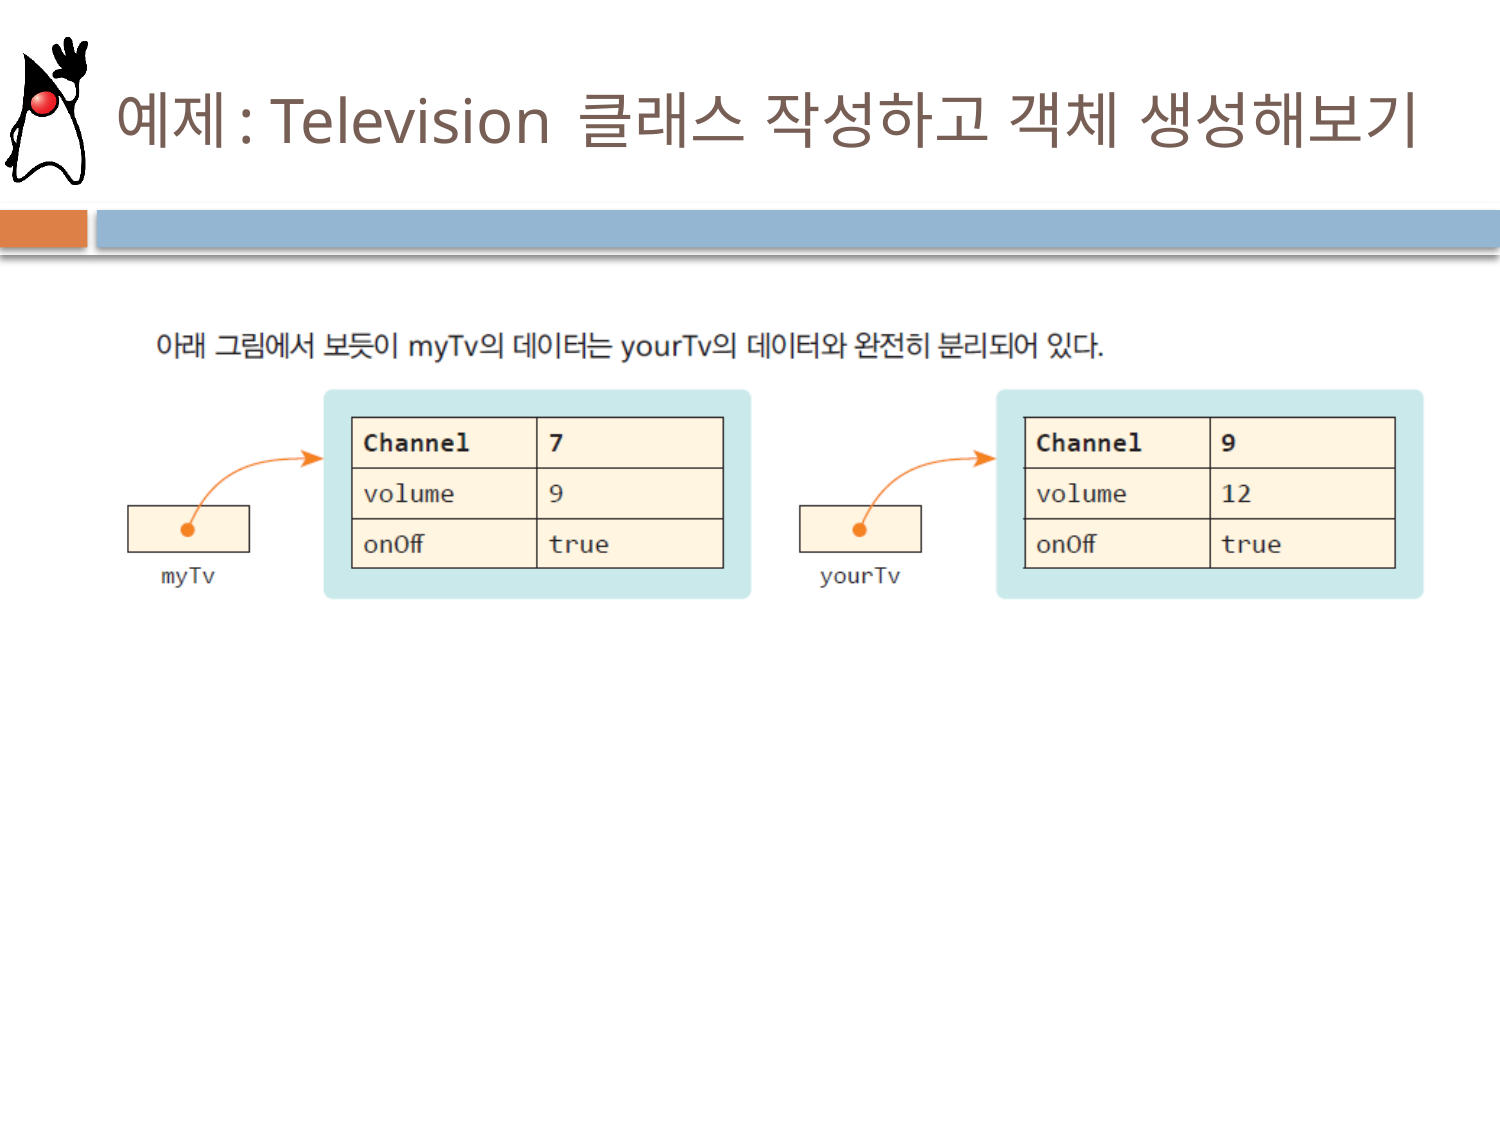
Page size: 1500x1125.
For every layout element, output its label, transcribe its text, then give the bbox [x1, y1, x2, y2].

picture [5, 37, 88, 185]
title 예제: Television 클래스 작성하고 객체 생성해보기 [100, 37, 1438, 200]
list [100, 301, 1439, 612]
